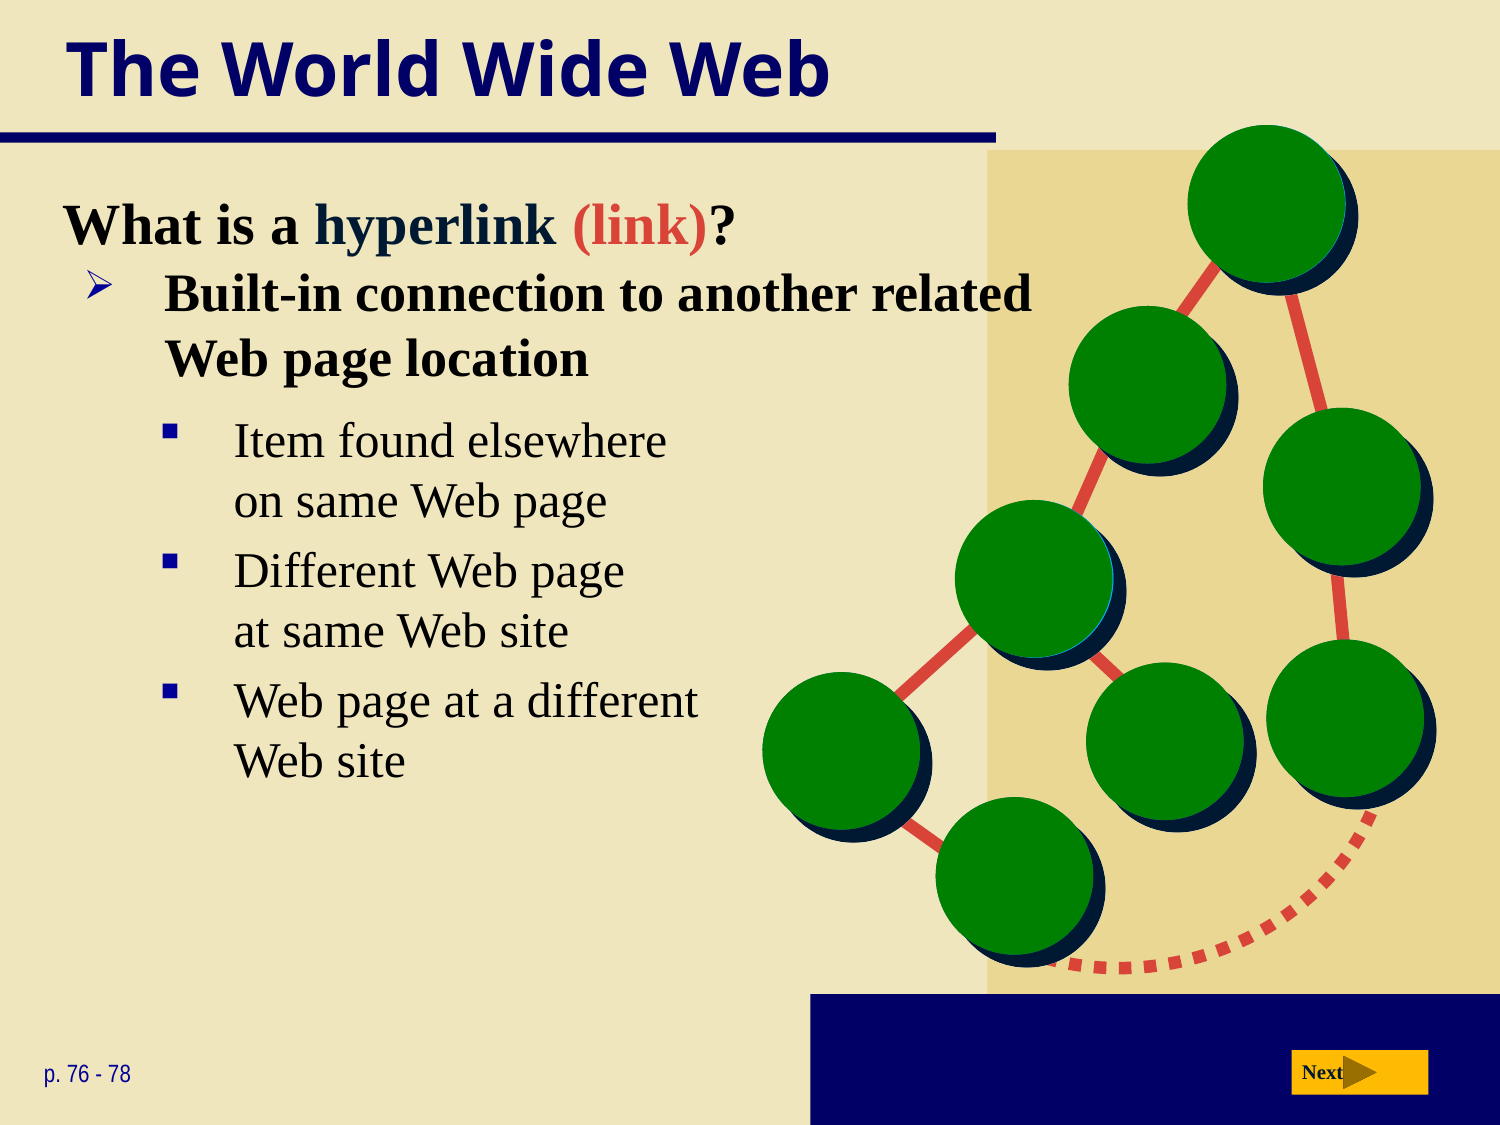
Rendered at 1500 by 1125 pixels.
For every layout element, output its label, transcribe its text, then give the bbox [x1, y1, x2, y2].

list What is a hyperlink (link)? [47, 178, 757, 313]
title The World Wide Web [49, 0, 1459, 133]
text_box Item found elsewhere on same Web page Different Web page at same Web site Web page at a different Web site [49, 484, 757, 834]
text_box p. 76 - 78 [29, 1050, 284, 1095]
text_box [1286, 1049, 1429, 1095]
text_box [1065, 963, 1173, 969]
text_box Built-in connection to another related Web page location [49, 249, 757, 484]
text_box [762, 124, 1425, 955]
